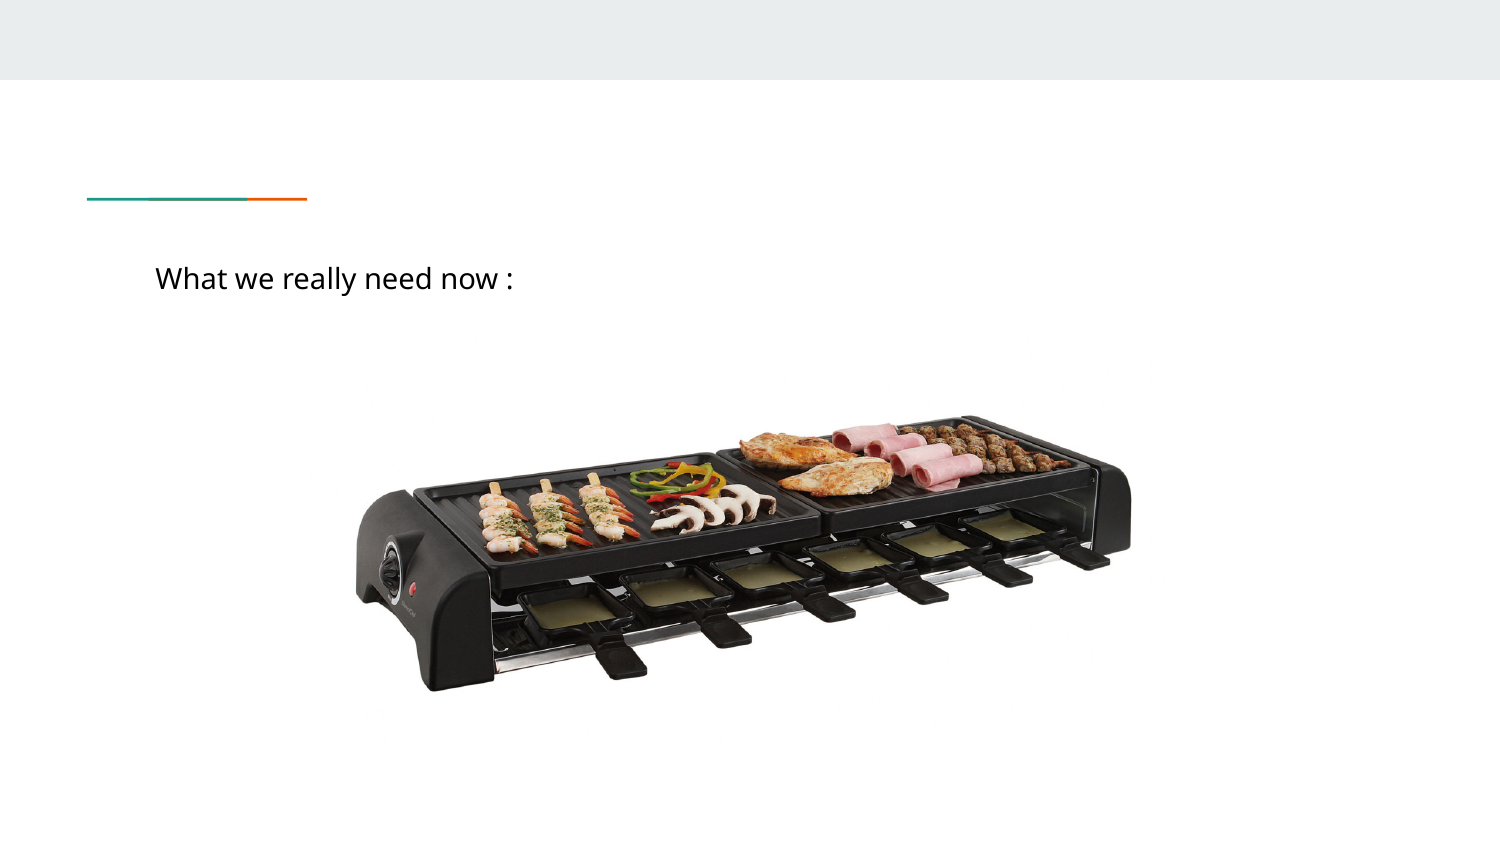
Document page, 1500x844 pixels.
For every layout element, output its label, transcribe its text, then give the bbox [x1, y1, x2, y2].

picture [309, 324, 1191, 746]
text_box What we really need now : [140, 245, 1190, 311]
